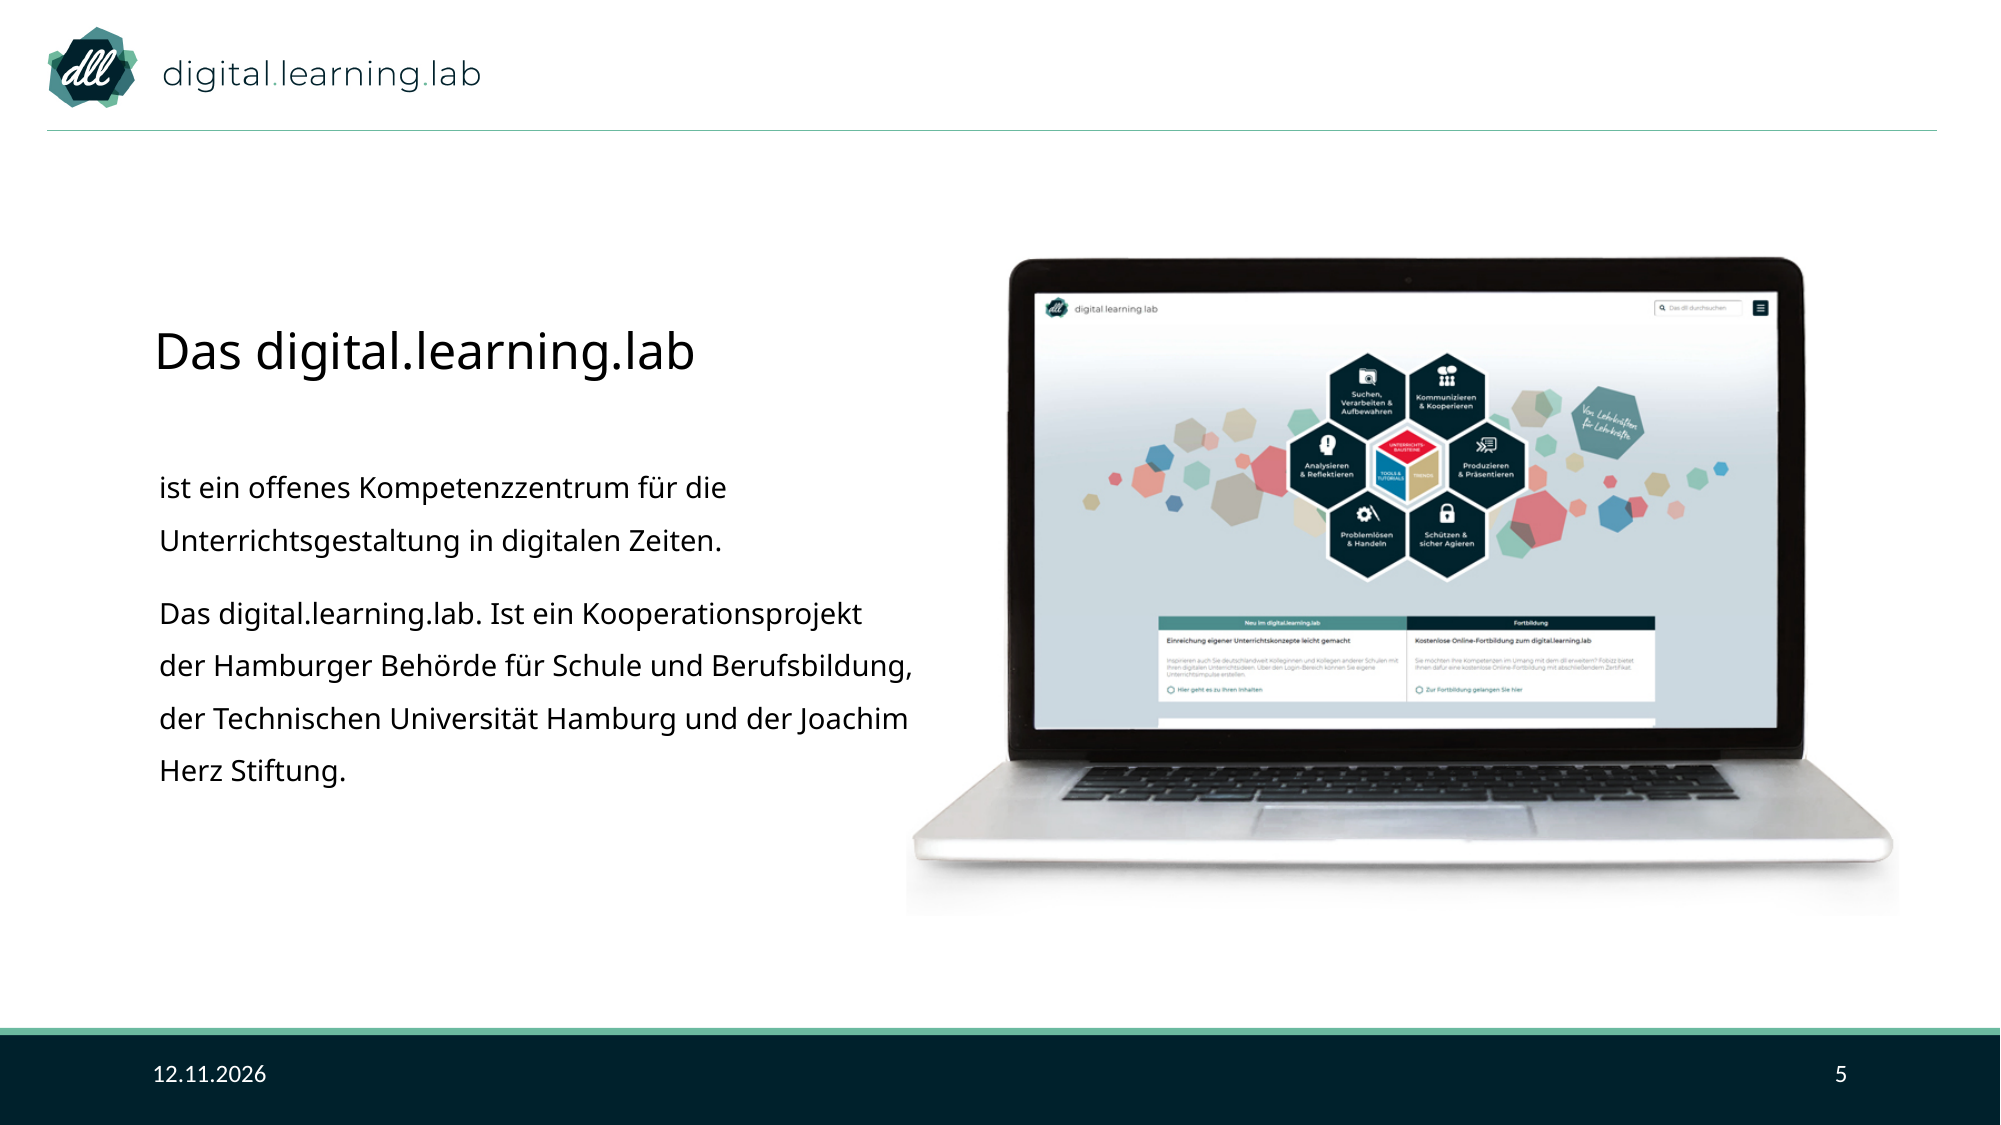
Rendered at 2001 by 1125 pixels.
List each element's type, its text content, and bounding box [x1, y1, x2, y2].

picture [47, 26, 480, 108]
picture [906, 248, 1900, 916]
list ist ein offenes Kompetenzzentrum für die Unterrichtsgestaltung in digitalen Zeiten. Das digital.learning.lab. Ist ein Kooperationsprojekt der Hamburger Behörde für Schule und Berufsbildung, der Technischen Universität Hamburg und der Joachim Herz Stiftung. [144, 444, 965, 953]
list Das digital.learning.lab [139, 318, 906, 415]
slide_number 5 [1412, 1042, 1863, 1103]
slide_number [137, 1042, 588, 1103]
